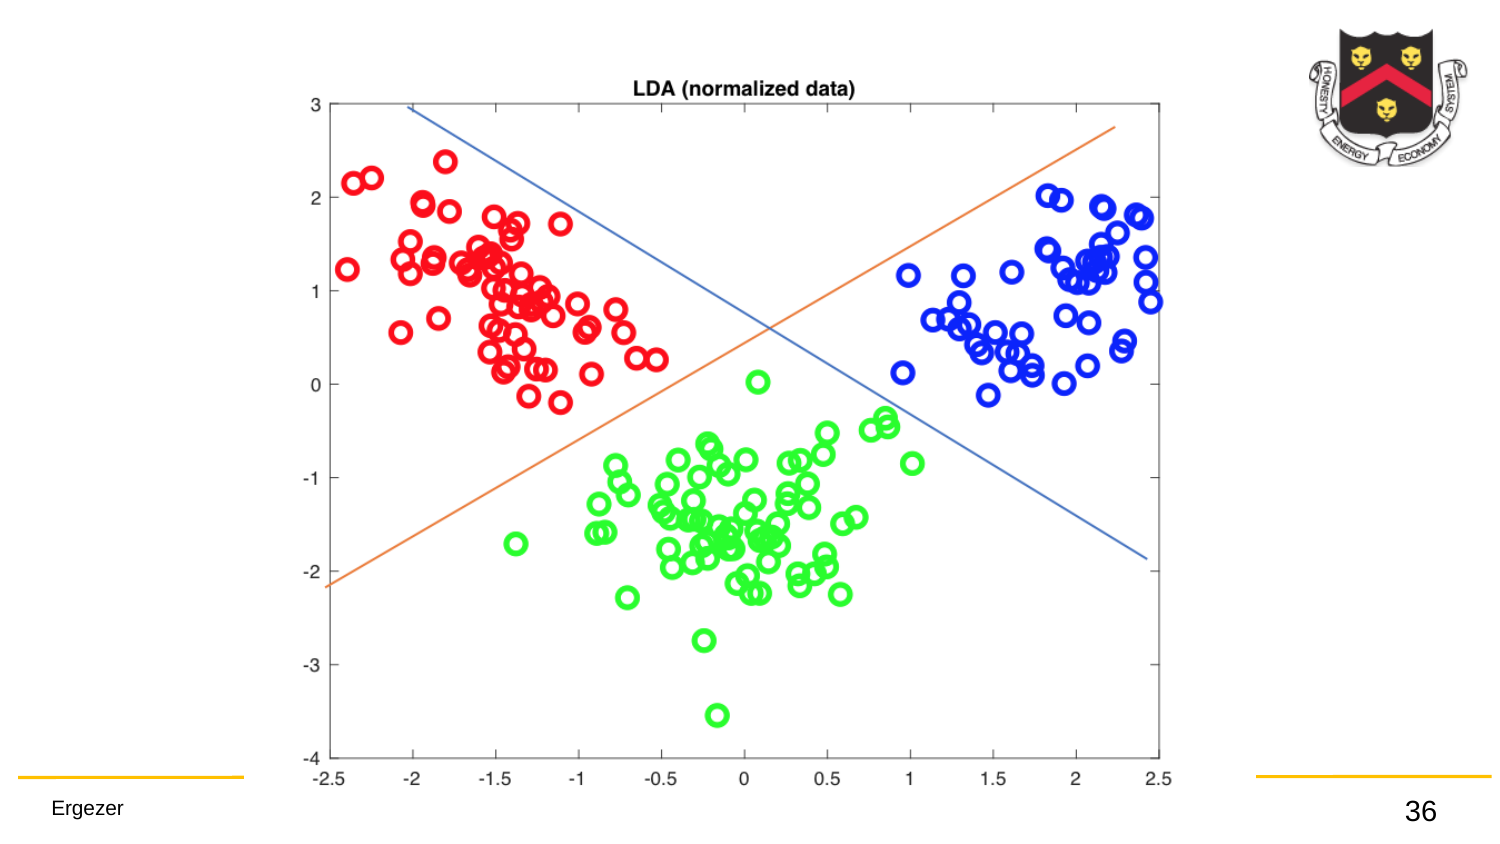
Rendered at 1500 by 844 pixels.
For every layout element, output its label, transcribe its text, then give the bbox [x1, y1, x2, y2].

slide_number ‹#› [1389, 777, 1480, 842]
picture [244, 0, 1256, 844]
picture [1309, 28, 1470, 167]
